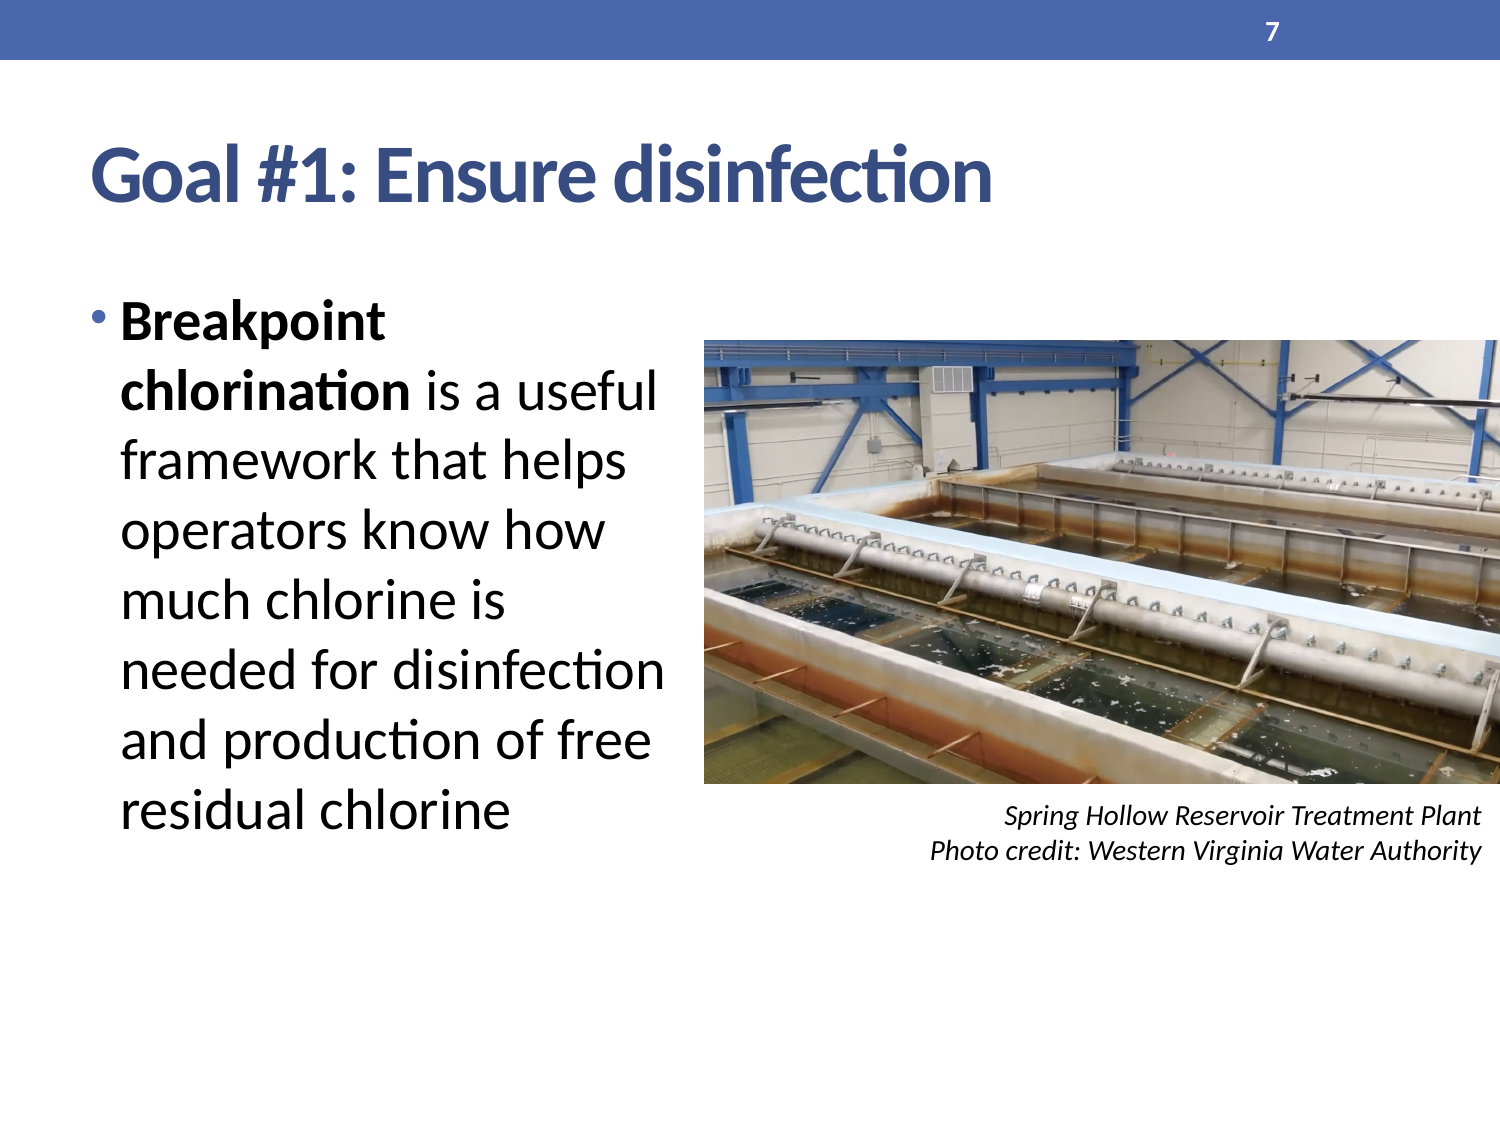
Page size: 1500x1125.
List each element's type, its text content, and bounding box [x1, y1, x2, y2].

slide_number 7 [1250, 3, 1425, 57]
title Goal #1: Ensure disinfection [75, 87, 1425, 250]
text_box Spring Hollow Reservoir Treatment Plant Photo credit: Western Virginia Water Authority [914, 793, 1497, 874]
picture [704, 340, 1500, 785]
list Breakpoint chlorination is a useful framework that helps operators know how much chlorine is needed for disinfection and production of free residual chlorine [75, 274, 705, 1049]
